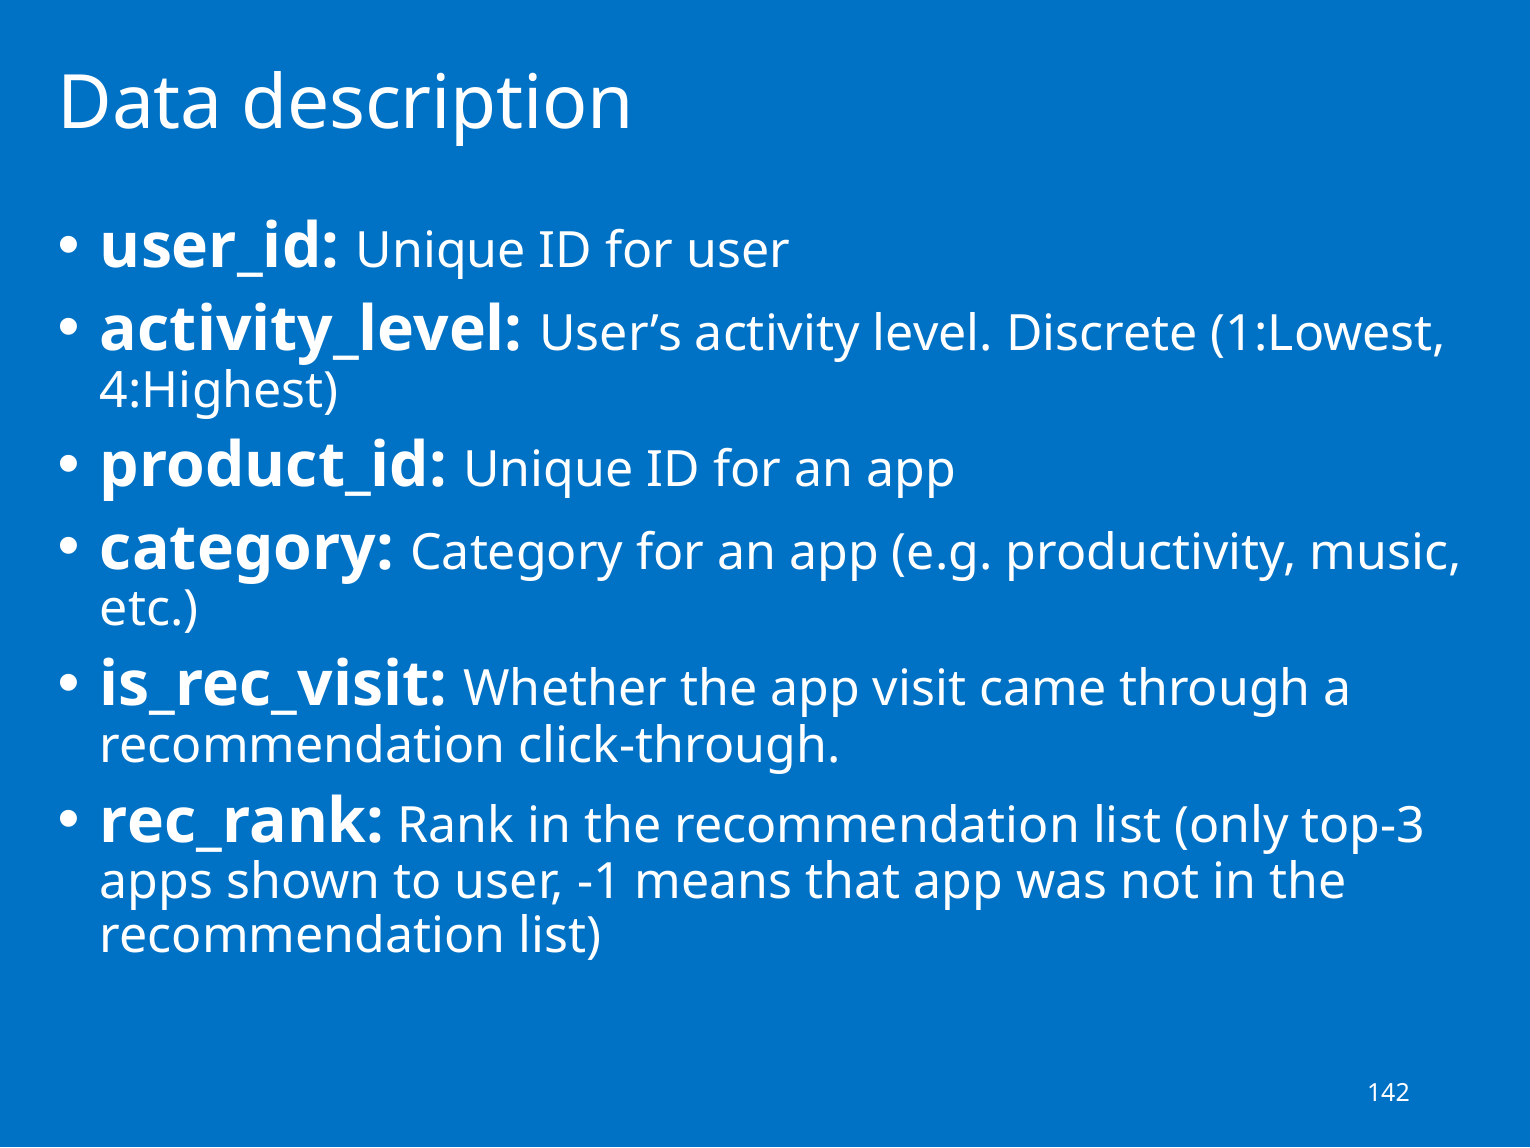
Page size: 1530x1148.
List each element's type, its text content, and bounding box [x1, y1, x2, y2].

list user_id: Unique ID for user activity_level: User’s activity level. Discrete (1:Lowest, 4:Highest) product_id: Unique ID for an app category: Category for an app (e.g. productivity, music, etc.) is_rec_visit: Whether the app visit came through a recommendation click-through. rec_rank: Rank in the recommendation list (only top-3 apps shown to user, -1 means that app was not in the recommendation list) [33, 199, 1497, 464]
title Data description [33, 48, 1497, 199]
slide_number 142 [1080, 1063, 1425, 1125]
